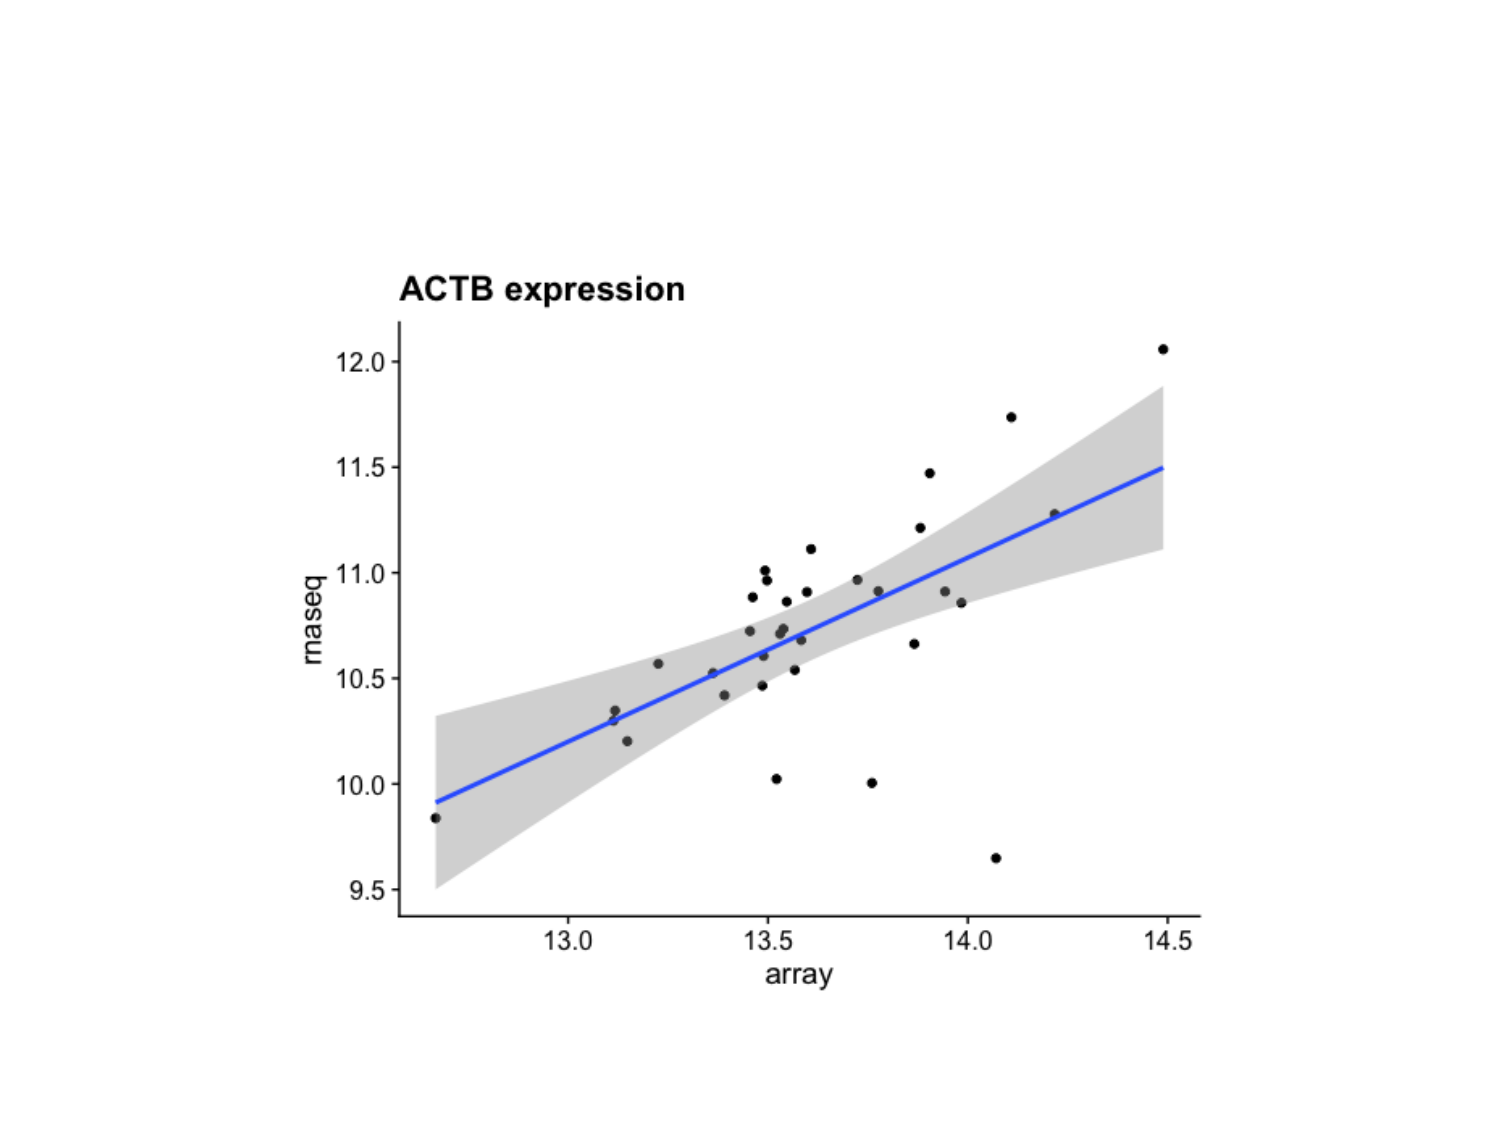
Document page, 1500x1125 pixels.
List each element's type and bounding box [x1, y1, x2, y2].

picture [285, 262, 1215, 1005]
